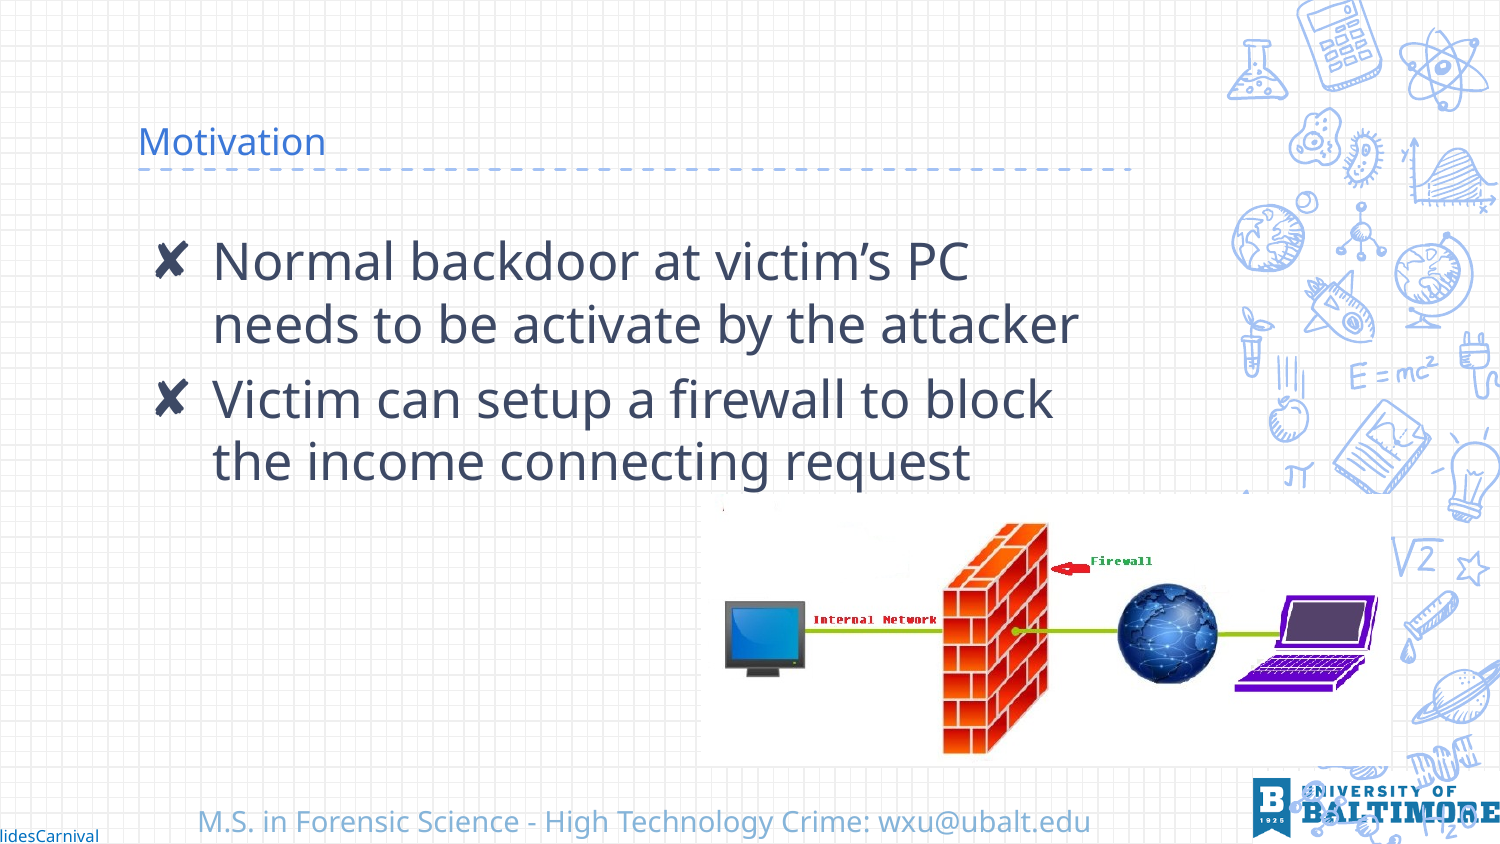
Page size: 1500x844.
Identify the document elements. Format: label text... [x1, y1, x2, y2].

picture [1253, 771, 1500, 844]
title Motivation [122, 36, 1130, 178]
list Normal backdoor at victim’s PC needs to be activate by the attacker Victim can setup a firewall to block the income connecting request [122, 213, 1130, 806]
picture [1316, 786, 1321, 797]
picture [1365, 817, 1376, 833]
picture [1327, 813, 1336, 822]
picture [701, 494, 1392, 766]
